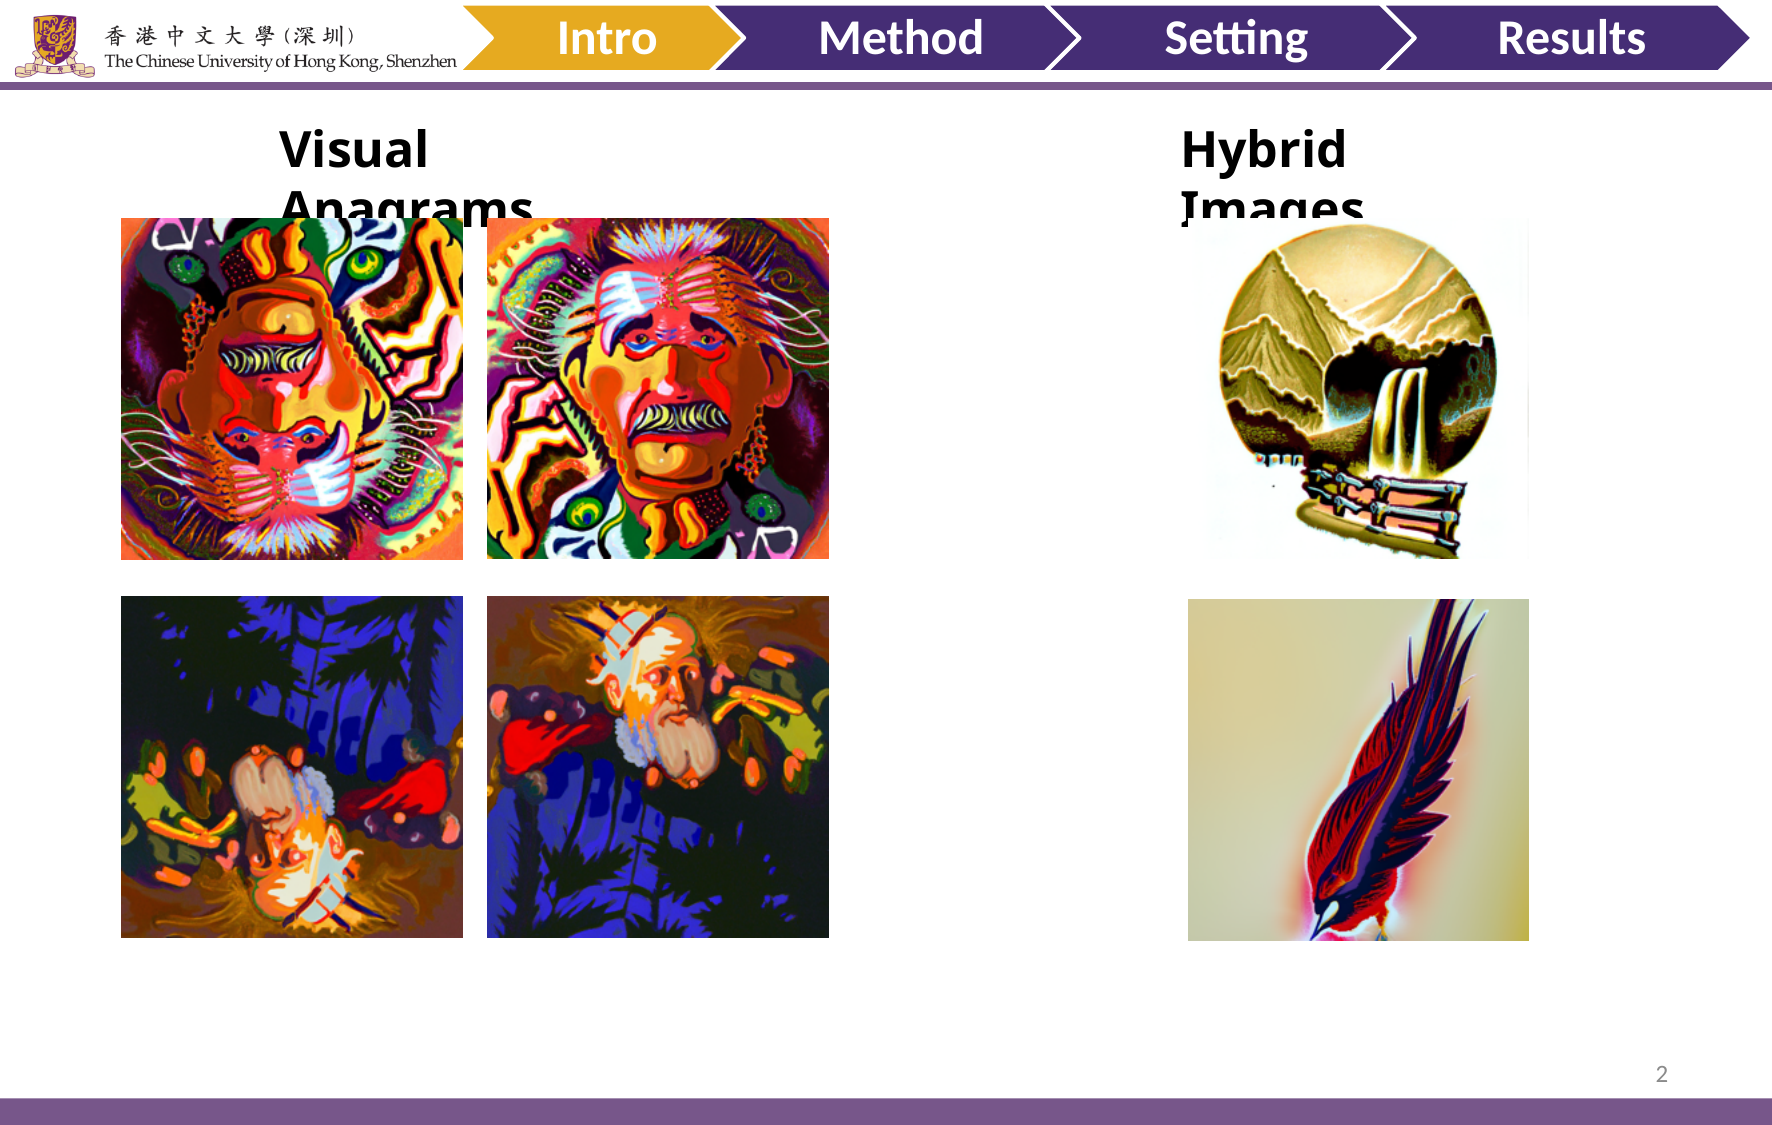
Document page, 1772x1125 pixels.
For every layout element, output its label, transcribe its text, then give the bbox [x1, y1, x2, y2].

text_box Hybrid Images [1165, 110, 1552, 245]
picture [121, 218, 464, 560]
text_box Visual Anagrams [264, 110, 712, 245]
picture [1187, 599, 1530, 941]
picture [10, 0, 460, 79]
picture [487, 217, 830, 560]
picture [487, 596, 830, 938]
slide_number 2 [1269, 1042, 1684, 1103]
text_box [456, 3, 1755, 73]
picture [121, 596, 464, 938]
picture [1187, 217, 1530, 560]
